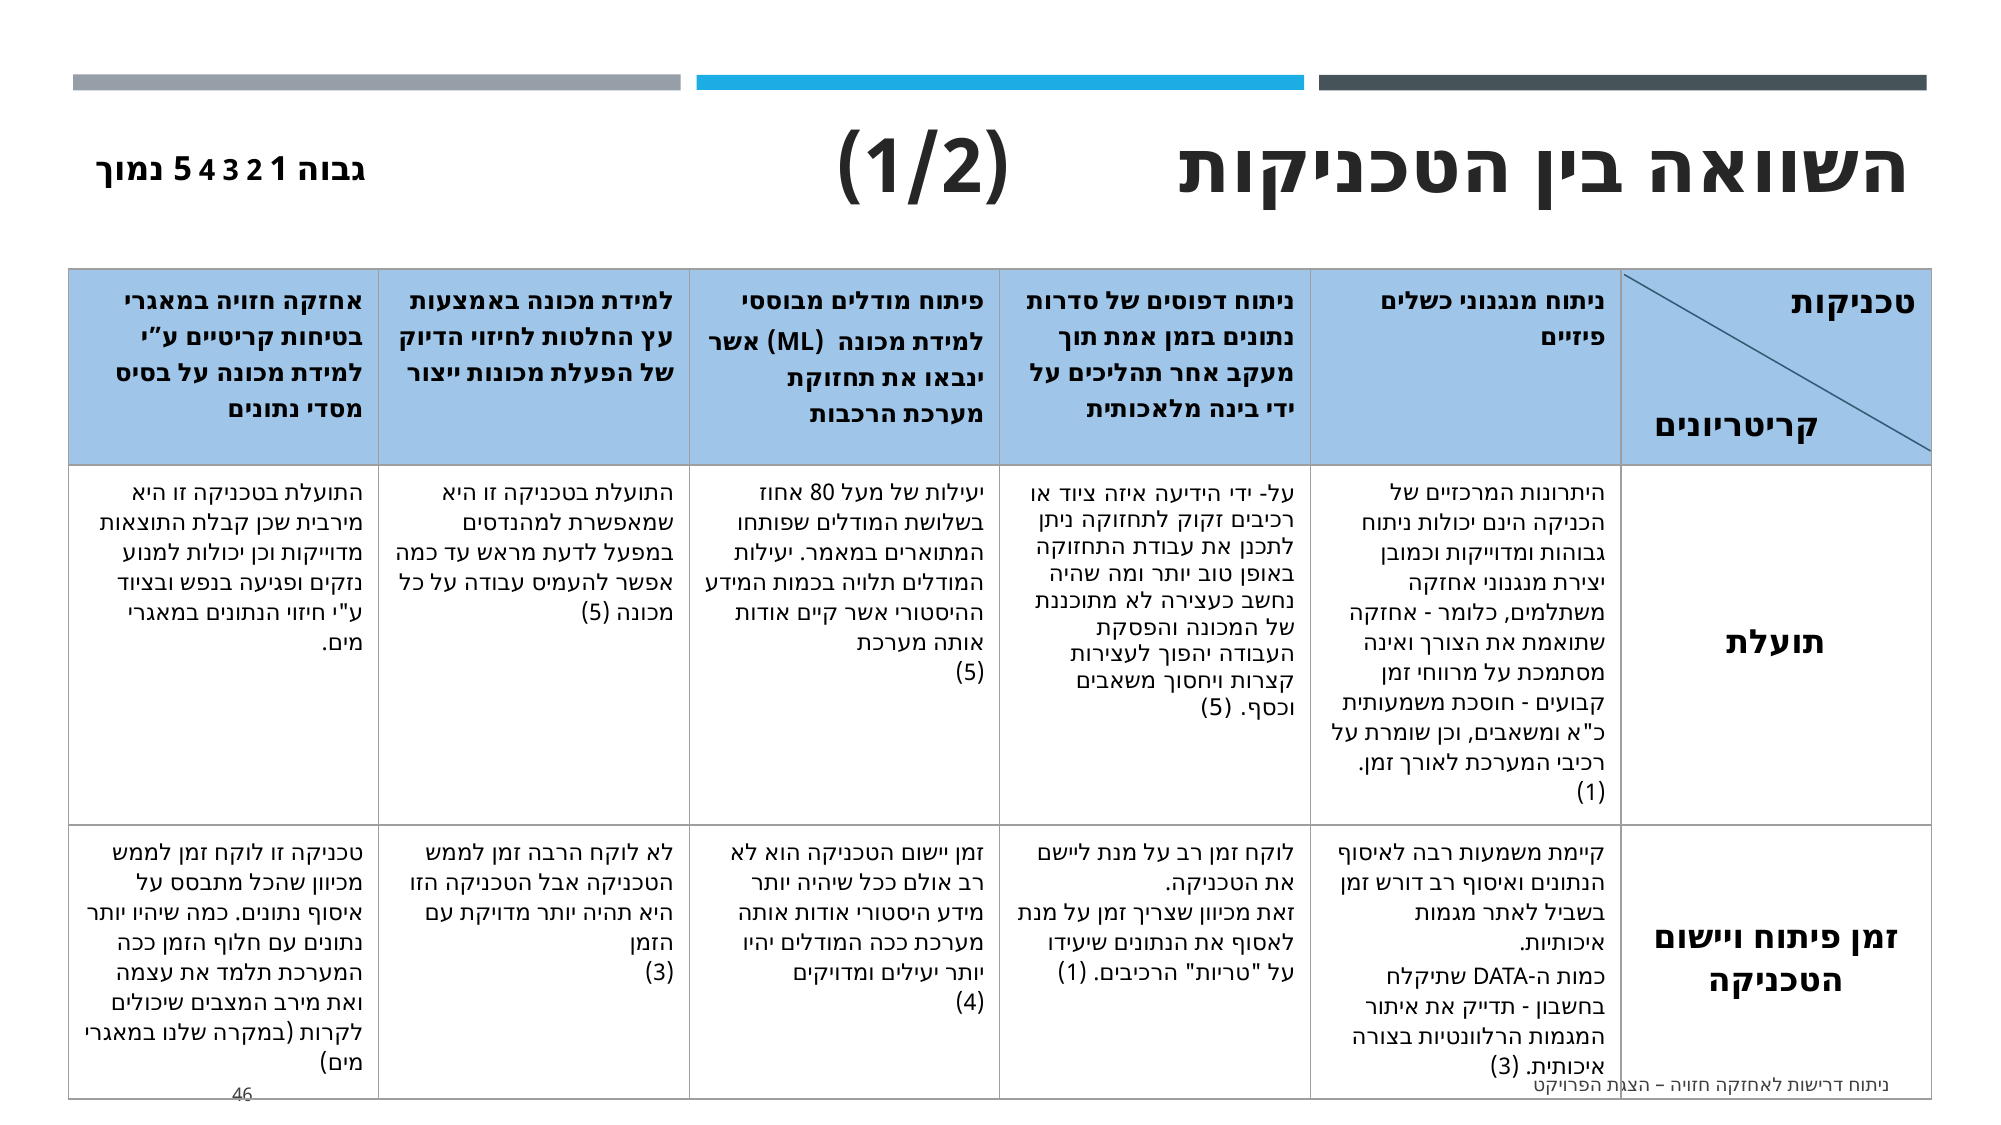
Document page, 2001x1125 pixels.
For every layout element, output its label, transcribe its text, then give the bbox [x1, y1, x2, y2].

table_header טכניקות קריטריונים [1622, 456, 1931, 464]
table_header אחזקה חזויה במאגרי בטיחות קריטיים ע”י למידת מכונה על בסיס מסדי נתונים [69, 270, 378, 464]
table_cell לא לוקח הרבה זמן לממש הטכניקה אבל הטכניקה הזו היא תהיה יותר מדויקת עם הזמן (3) [379, 826, 689, 1098]
table_cell לוקח זמן רב על מנת ליישם את הטכניקה. זאת מכיוון שצריך זמן על מנת לאסוף את הנתונים שיעידו על "טריות" הרכיבים. (1) [1000, 826, 1310, 1098]
table_header ניתוח מנגנוני כשלים פיזיים [1311, 270, 1620, 464]
table_cell על- ידי הידיעה איזה ציוד או רכיבים זקוק לתחזוקה ניתן לתכנן את עבודת התחזוקה באופן טוב יותר ומה שהיה נחשב כעצירה לא מתוכננת של המכונה והפסקת העבודה יהפוך לעצירות קצרות ויחסוך משאבים וכסף. (5) [1000, 466, 1310, 824]
table_header למידת מכונה באמצעות עץ החלטות לחיזוי הדיוק של הפעלת מכונות ייצור [379, 270, 689, 464]
table_cell טכניקה זו לוקח זמן לממש מכיוון שהכל מתבסס על איסוף נתונים. כמה שיהיו יותר נתונים עם חלוף הזמן ככה המערכת תלמד את עצמה ואת מירב המצבים שיכולים לקרות (במקרה שלנו במאגרי מים) [69, 826, 378, 1098]
table_header פיתוח מודלים מבוססי למידת מכונה (ML) אשר ינבאו את תחזוקת מערכת הרכבות [690, 270, 999, 464]
table_header ניתוח דפוסים של סדרות נתונים בזמן אמת תוך מעקב אחר תהליכים על ידי בינה מלאכותית [1000, 270, 1310, 464]
table_cell התועלת בטכניקה זו היא מירבית שכן קבלת התוצאות מדוייקות וכן יכולות למנוע נזקים ופגיעה בנפש ובציוד ע"י חיזוי הנתונים במאגרי מים. [69, 466, 378, 824]
text_box גבוה 1 2 3 4 5 נמוך [0, 132, 486, 201]
table_cell התועלת בטכניקה זו היא שמאפשרת למהנדסים במפעל לדעת מראש עד כמה אפשר להעמיס עבודה על כל מכונה (5) [379, 466, 689, 824]
table_cell תועלת [1622, 466, 1931, 824]
table_cell היתרונות המרכזיים של הכניקה הינם יכולות ניתוח גבוהות ומדוייקות וכמובן יצירת מנגנוני אחזקה משתלמים, כלומר - אחזקה שתואמת את הצורך ואינה מסתמכת על מרווחי זמן קבועים - חוסכת משמעותית כ"א ומשאבים, וכן שומרת על רכיבי המערכת לאורך זמן. (1) [1311, 466, 1620, 824]
table_cell זמן יישום הטכניקה הוא לא רב אולם ככל שיהיה יותר מידע היסטורי אודות אותה מערכת ככה המודלים יהיו יותר יעילים ומדויקים (4) [690, 826, 999, 1098]
table_cell קיימת משמעות רבה לאיסוף הנתונים ואיסוף רב דורש זמן בשביל לאתר מגמות איכותיות. כמות ה-DATA שתיקלח בחשבון - תדייק את איתור המגמות הרלוונטיות בצורה איכותית. (3) [1311, 826, 1620, 1098]
table_cell יעילות של מעל 80 אחוז בשלושת המודלים שפותחו המתוארים במאמר. יעילות המודלים תלויה בכמות המידע ההיסטורי אשר קיים אודות אותה מערכת (5) [690, 466, 999, 824]
title השוואה בין הטכניקות (1/2) [117, 20, 1927, 216]
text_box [1623, 274, 1931, 452]
table_cell זמן פיתוח ויישום הטכניקה [1622, 826, 1931, 1098]
